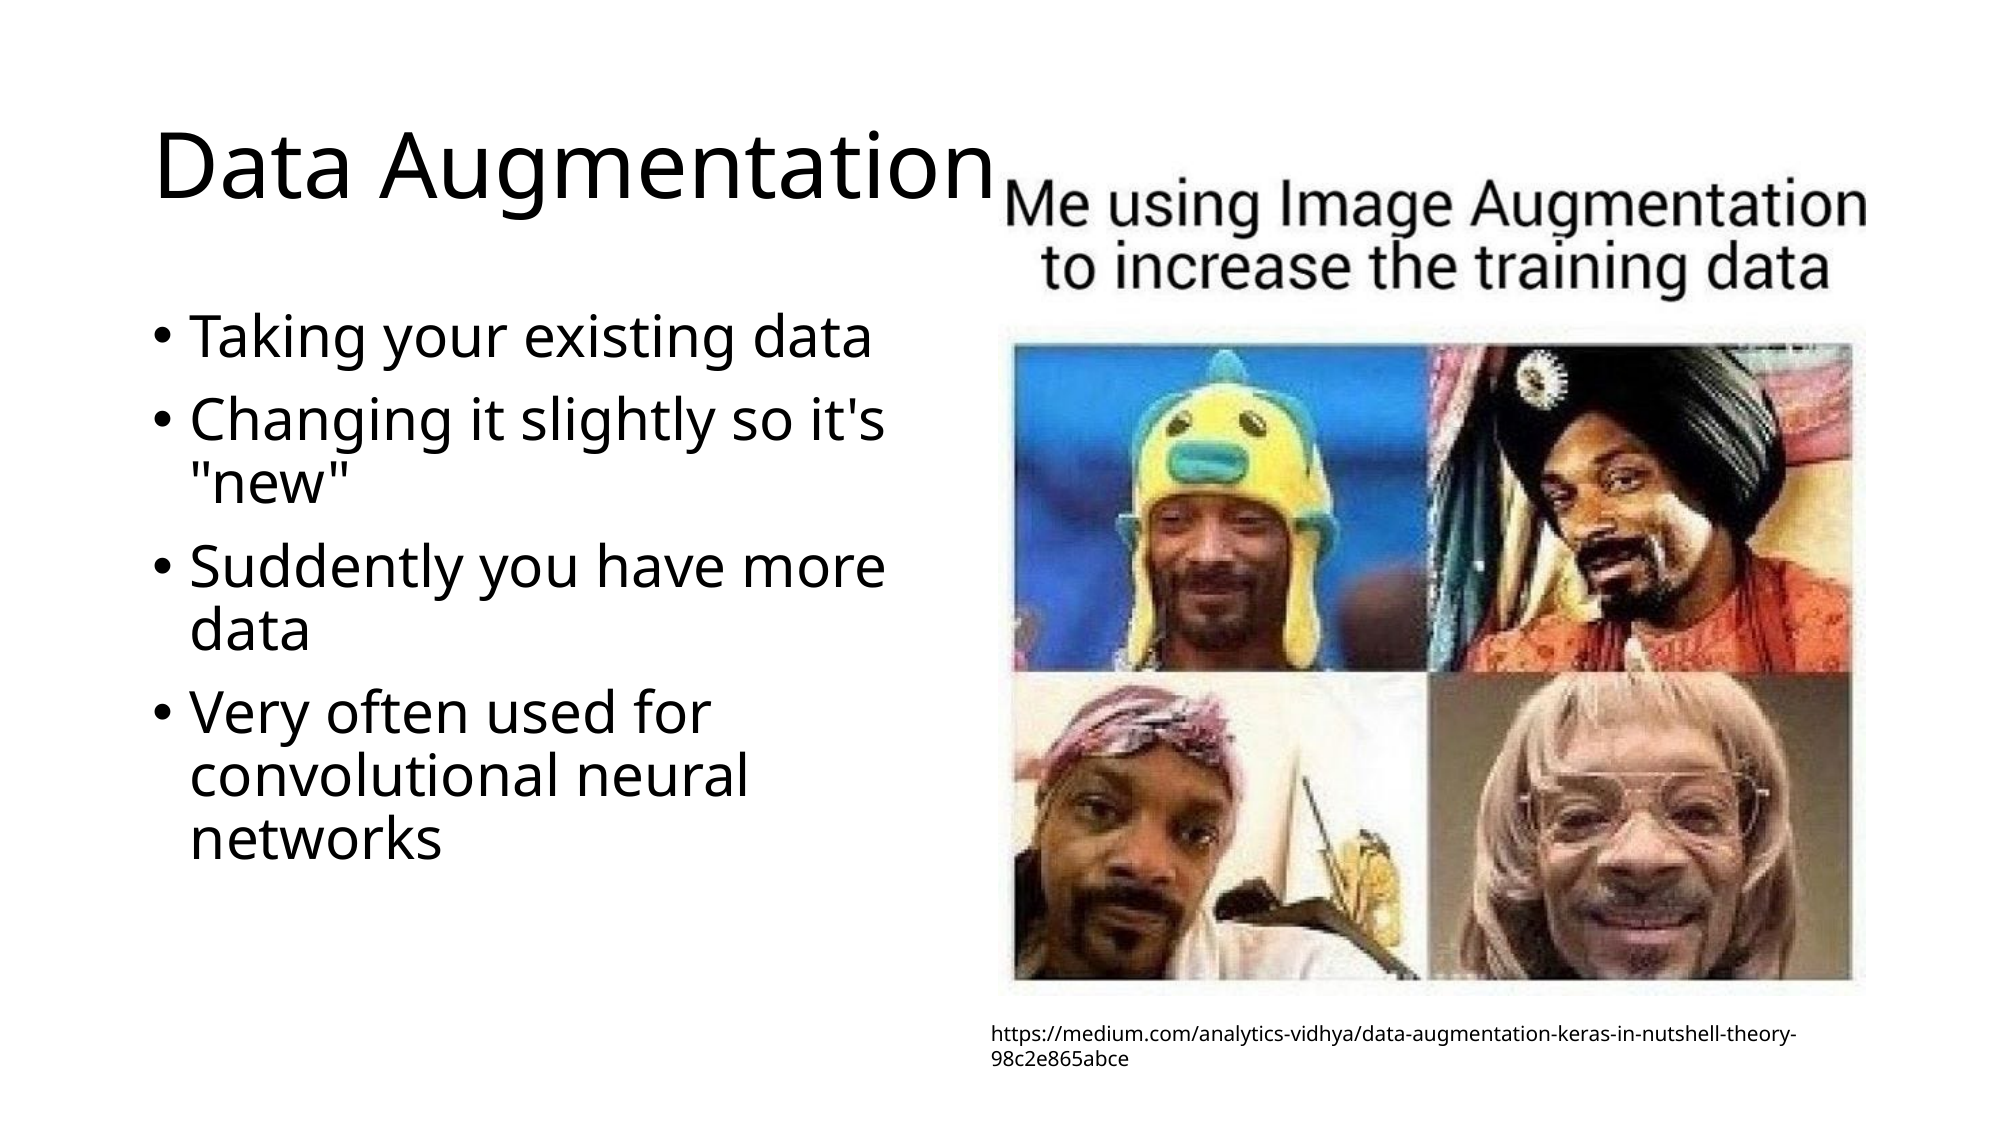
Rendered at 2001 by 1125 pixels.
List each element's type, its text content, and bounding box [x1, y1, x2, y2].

text_box https://medium.com/analytics-vidhya/data-augmentation-keras-in-nutshell-theory-98c2e865abce [975, 1013, 1938, 1079]
picture [997, 128, 1866, 997]
title Data Augmentation [137, 59, 1863, 278]
list Taking your existing data Changing it slightly so it's "new" Suddently you have more data Very often used for convolutional neural networks [137, 299, 920, 1014]
